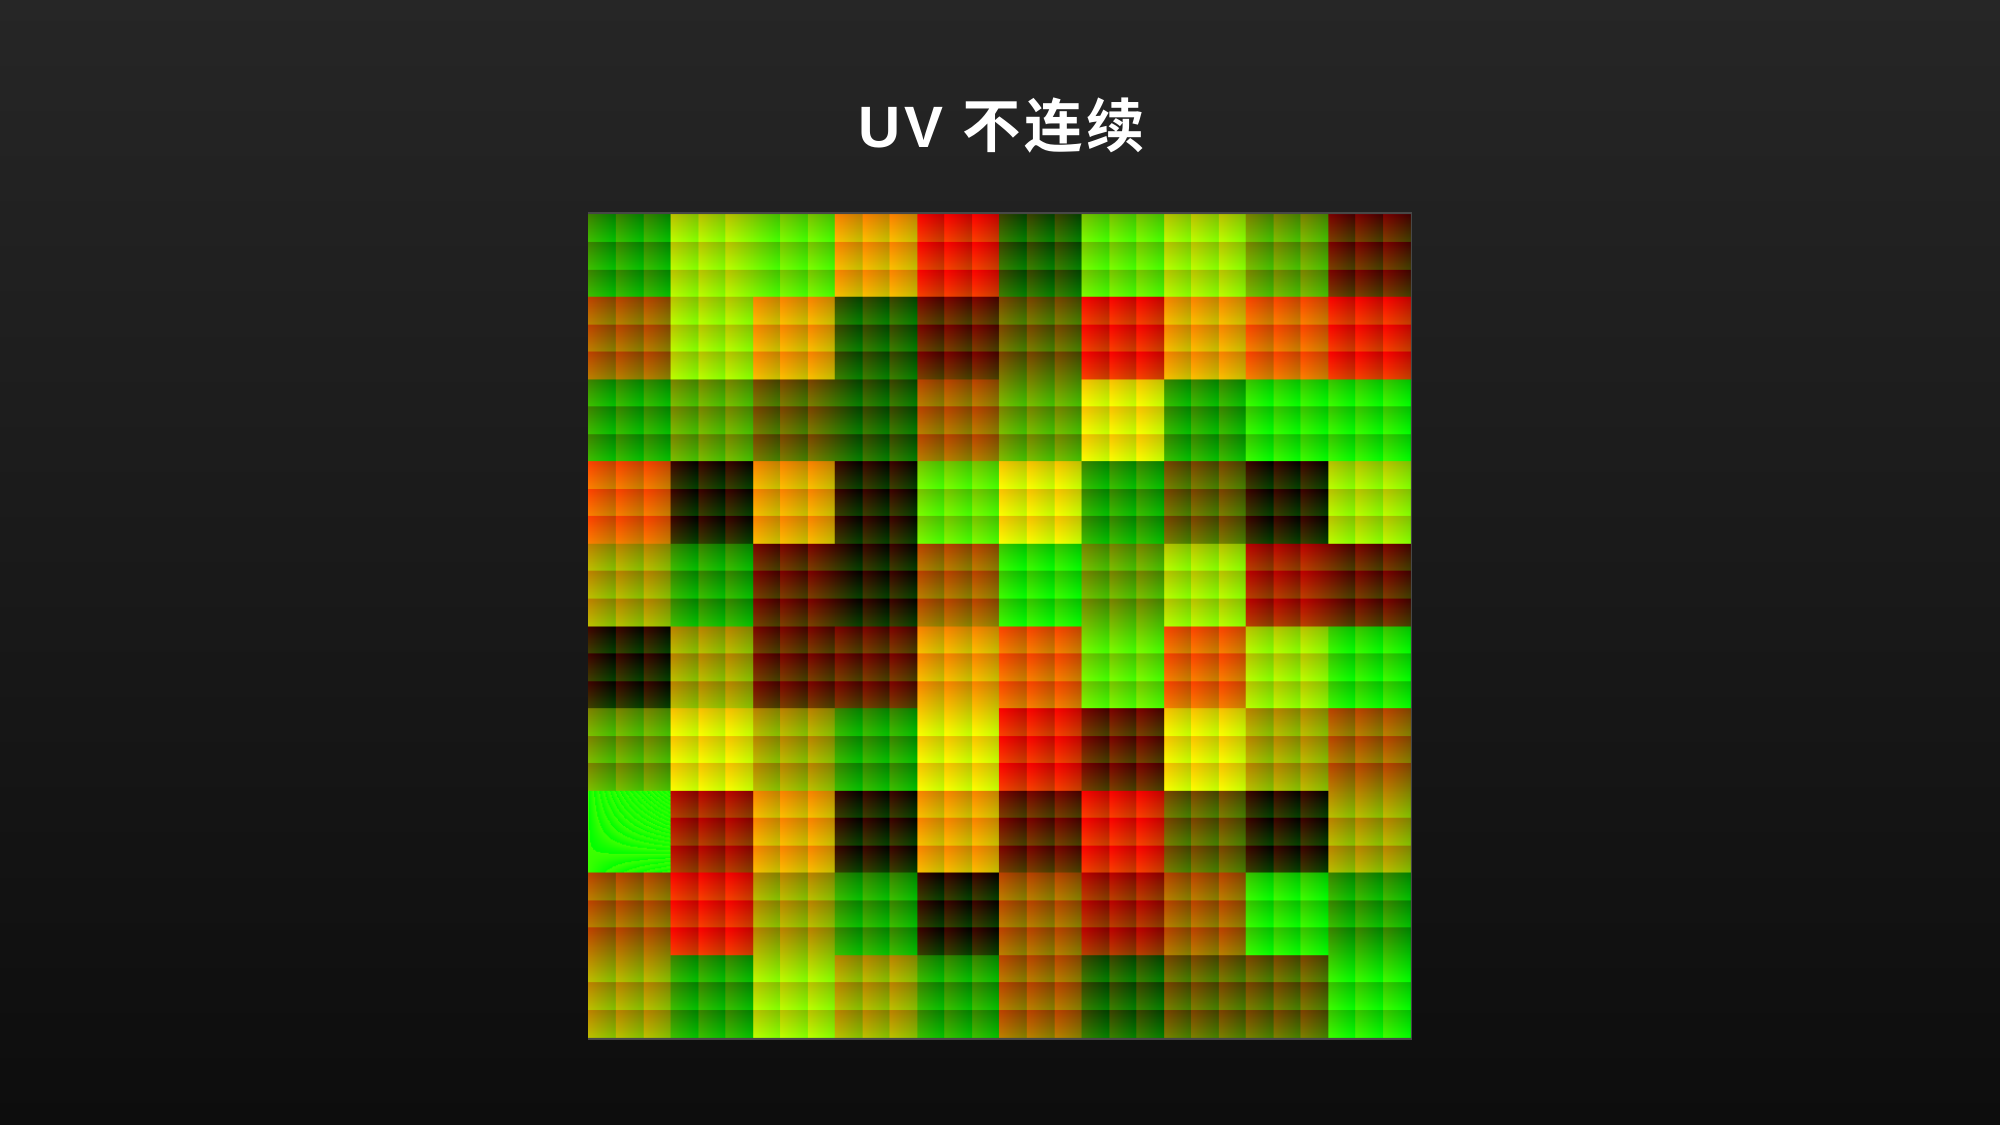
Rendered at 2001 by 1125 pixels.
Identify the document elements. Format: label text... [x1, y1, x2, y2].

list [587, 212, 1412, 1040]
title UV不连续 [109, 70, 1891, 178]
